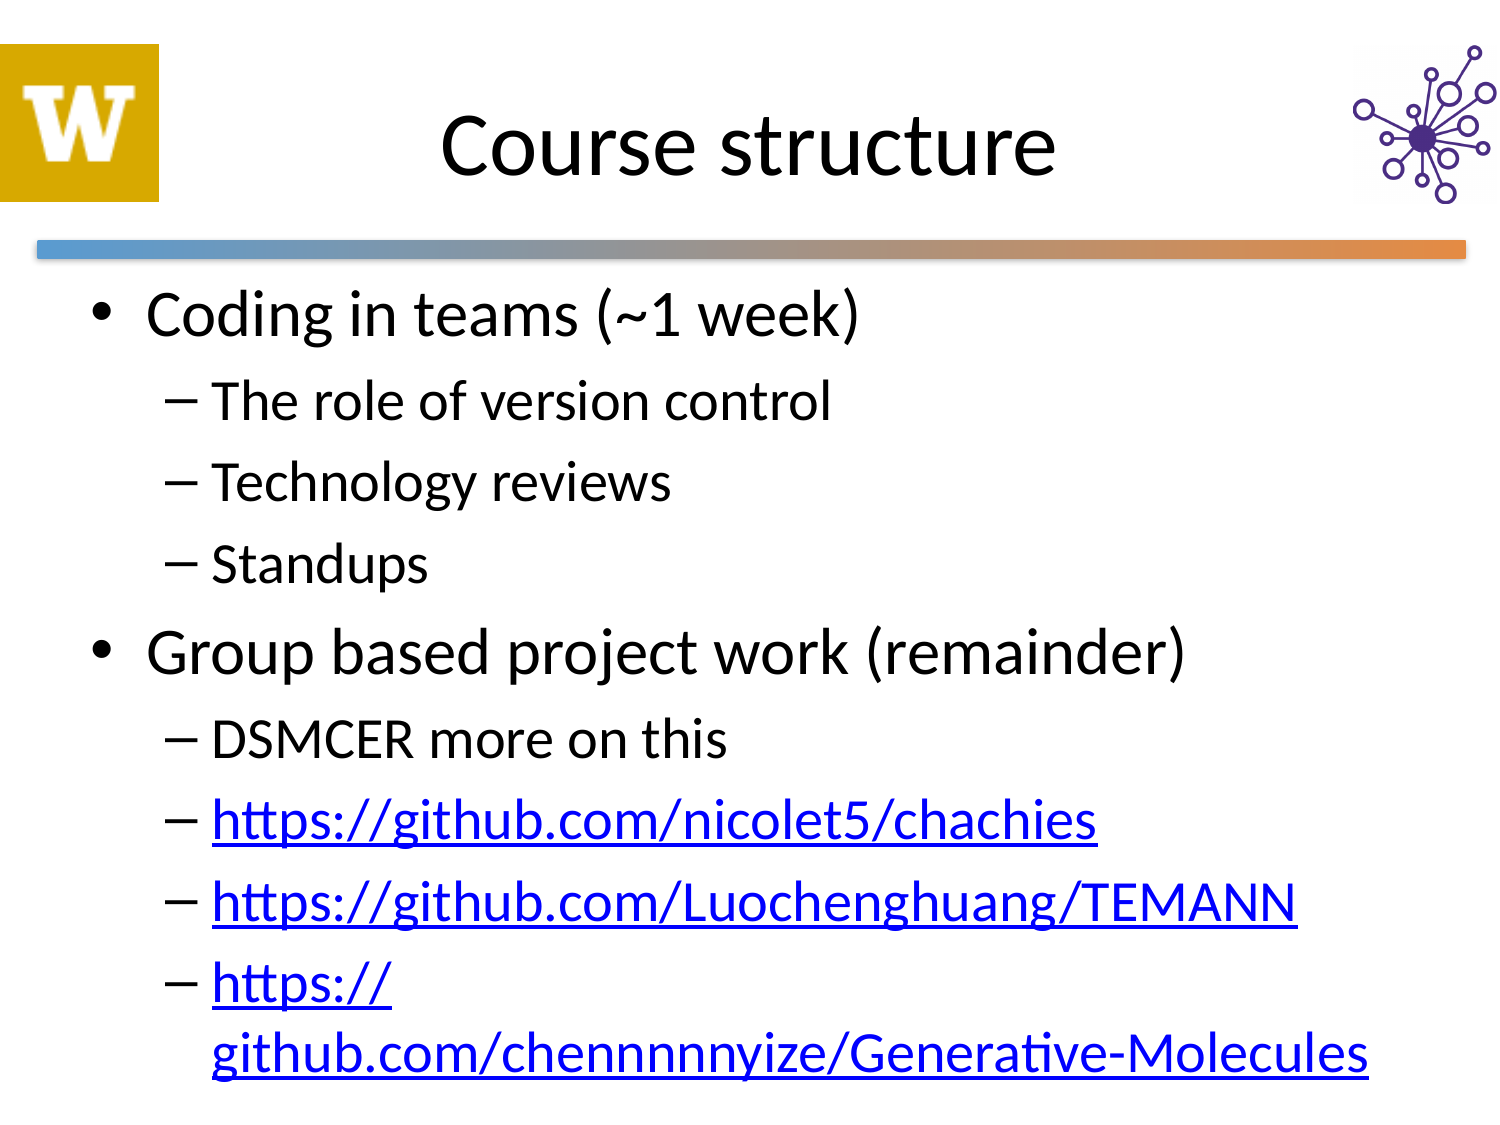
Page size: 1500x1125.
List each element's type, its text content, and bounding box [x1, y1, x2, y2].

title Course structure [75, 45, 1425, 233]
list Coding in teams (~1 week) The role of version control Technology reviews Standups Group based project work (remainder) DSMCER more on this https://github.com/nicolet5/chachies https://github.com/Luochenghuang/TEMANN https://github.com/chennnnnyize/Generative-Molecules [75, 262, 1425, 1093]
picture [1425, 45, 1497, 204]
picture [0, 44, 159, 202]
